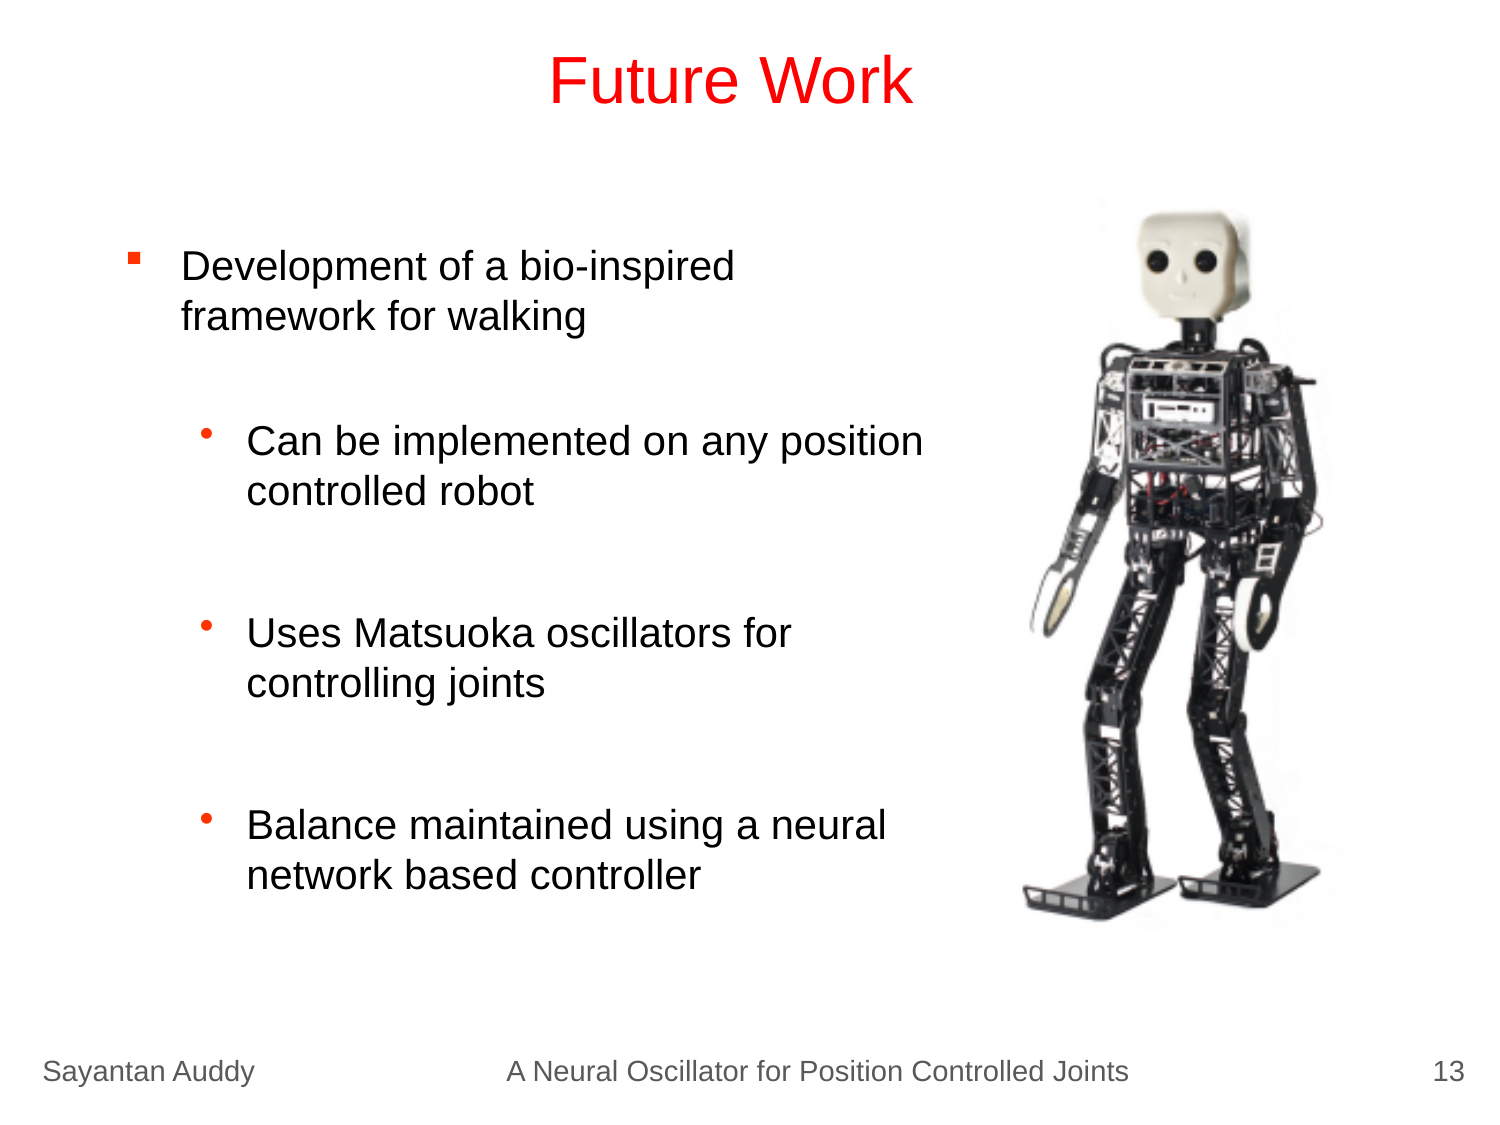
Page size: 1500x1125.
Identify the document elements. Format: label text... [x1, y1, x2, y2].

list Development of a bio-inspired framework for walking Can be implemented on any position controlled robot Uses Matsuoka oscillators for controlling joints Balance maintained using a neural network based controller [109, 231, 944, 1032]
picture [975, 187, 1396, 951]
slide_number Sayantan Auddy [0, 1031, 298, 1110]
title Future Work [24, 8, 1438, 146]
footer A Neural Oscillator for Position Controlled Joints [308, 1031, 1329, 1110]
slide_number 13 [1371, 1031, 1481, 1110]
